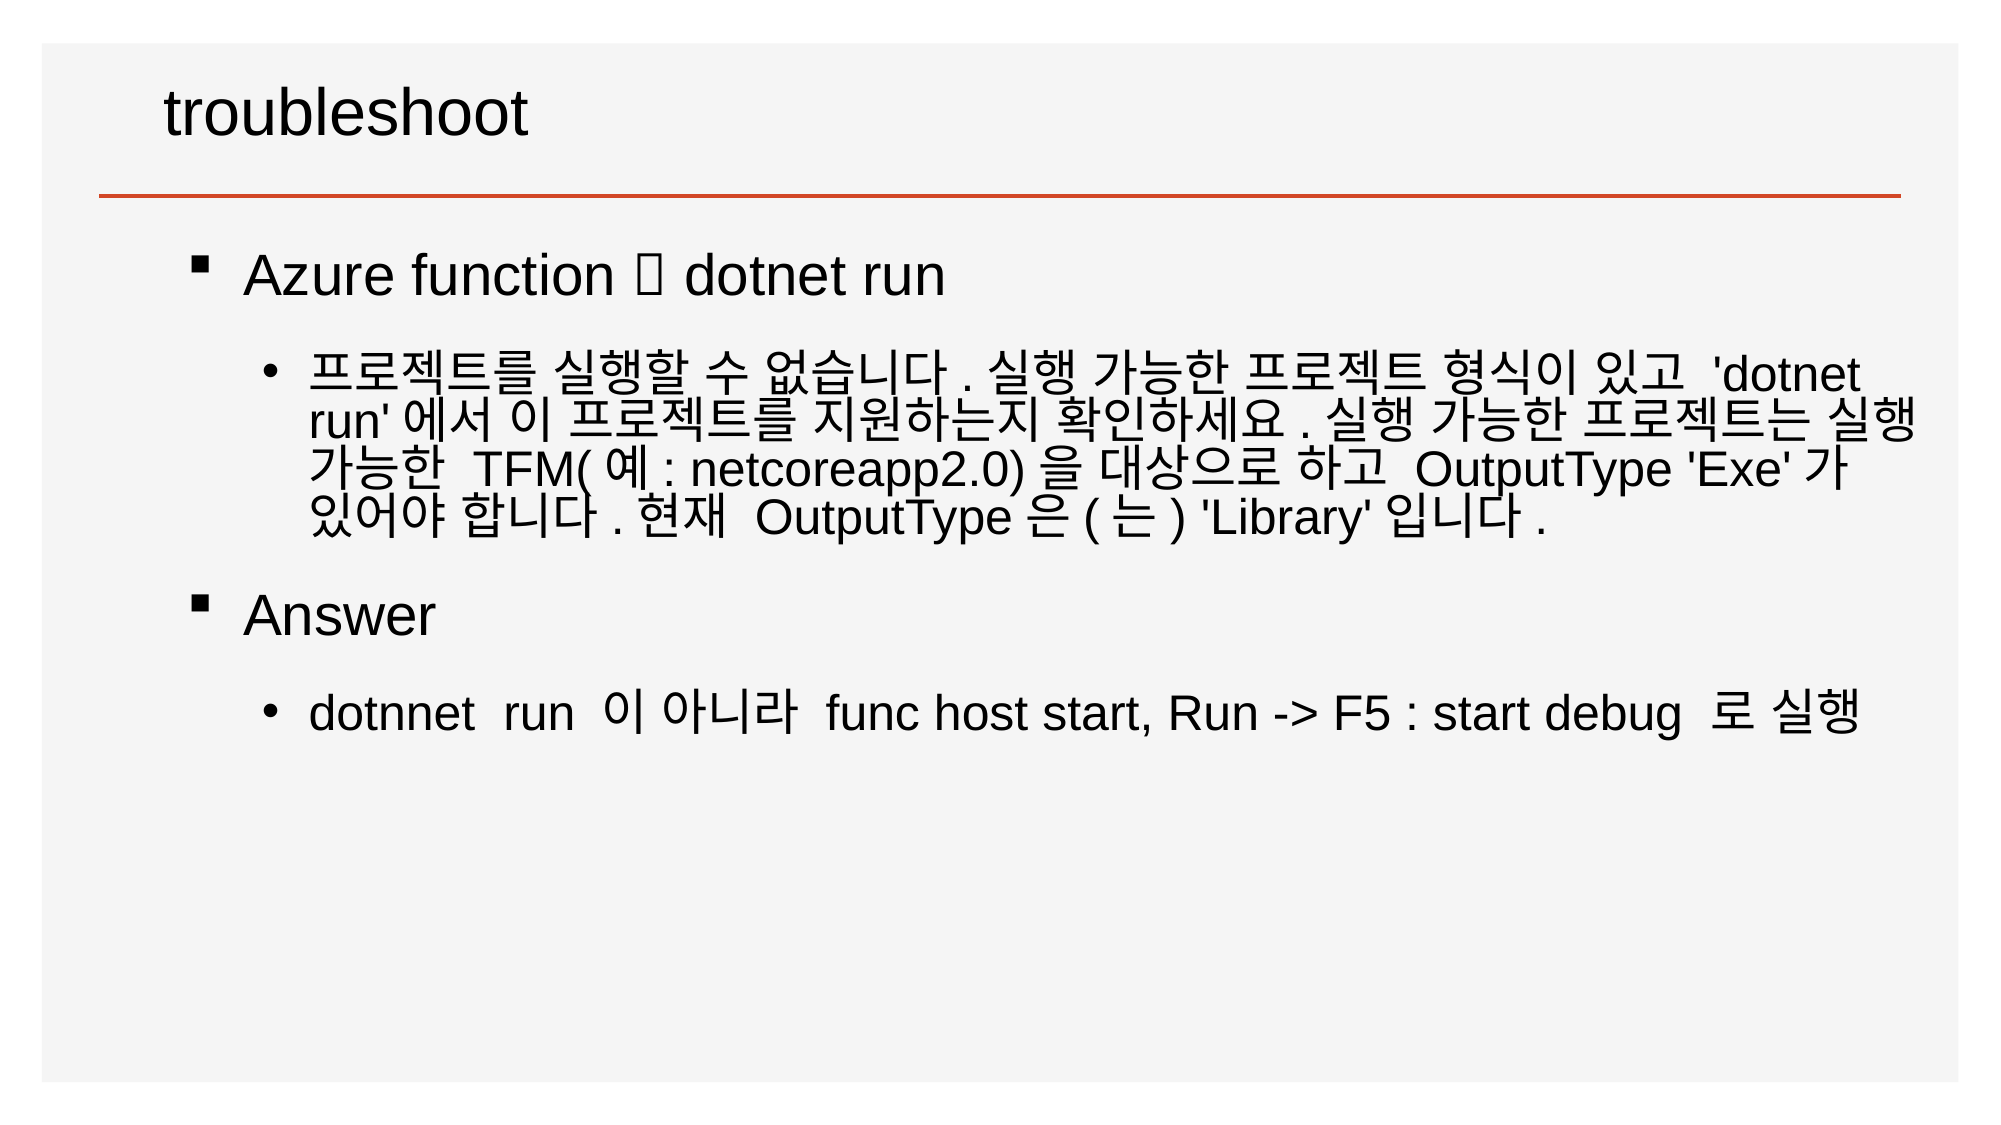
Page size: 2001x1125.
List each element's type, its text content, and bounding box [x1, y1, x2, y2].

title troubleshoot [148, 23, 1912, 157]
list Azure function  dotnet run 프로젝트를 실행할 수 없습니다.실행 가능한 프로젝트 형식이 있고 'dotnet run'에서 이 프로젝트를 지원하는지 확인하세요.실행 가능한 프로젝트는 실행 가능한 TFM(예: netcoreapp2.0)을 대상으로 하고 OutputType 'Exe'가 있어야 합니다.현재 OutputType은(는) 'Library'입니다. Answer dotnnet run 이 아니라 func host start, Run -> F5 : start debug 로 실행 [171, 243, 1934, 1018]
